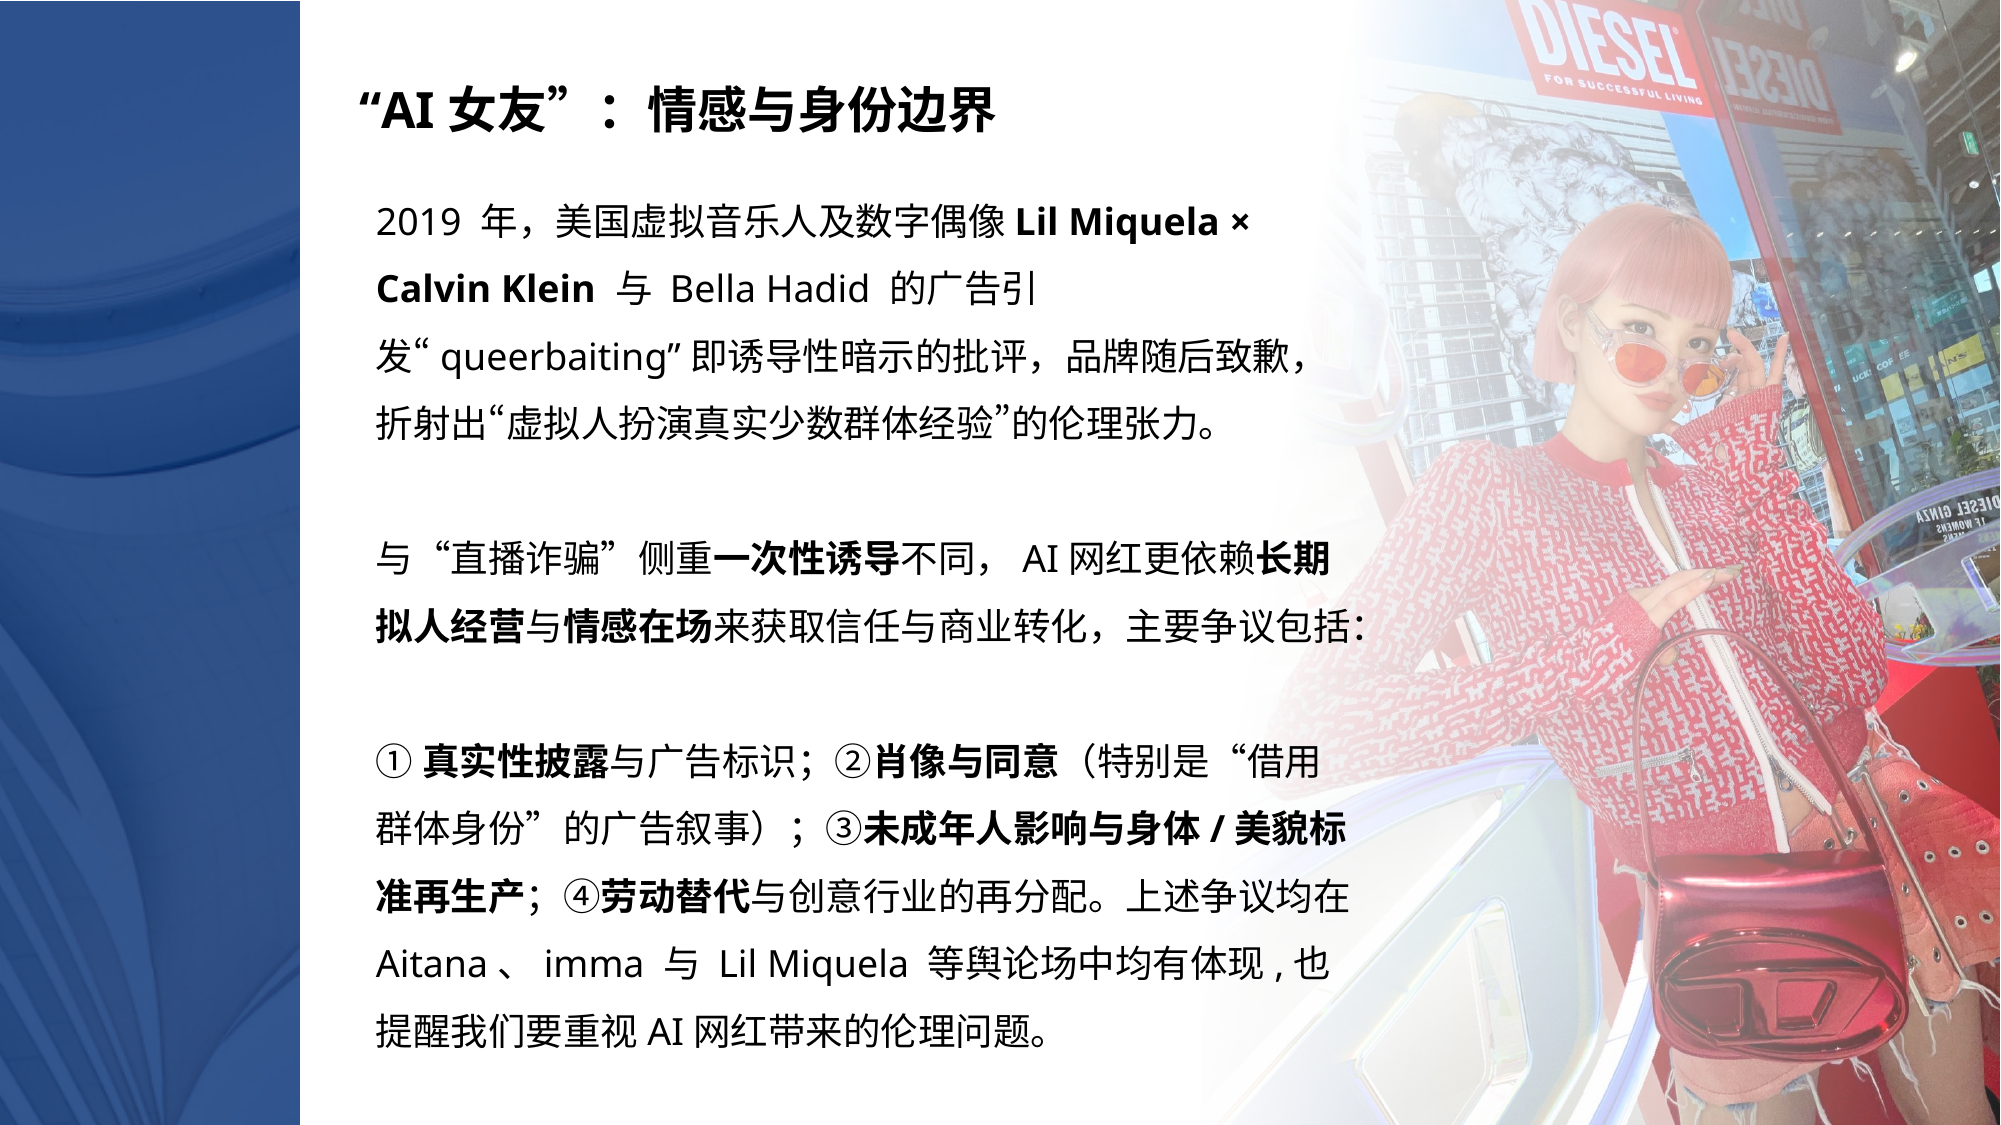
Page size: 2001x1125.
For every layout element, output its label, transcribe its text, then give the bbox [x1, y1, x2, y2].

text_box 2019 年，美国虚拟音乐人及数字偶像Lil Miquela × Calvin Klein 与 Bella Hadid 的广告引发“queerbaiting”即诱导性暗示的批评，品牌随后致歉，折射出“虚拟人扮演真实少数群体经验”的伦理张力。 与“直播诈骗”侧重一次性诱导不同，AI网红更依赖长期拟人经营与情感在场来获取信任与商业转化，主要争议包括： ①真实性披露与广告标识；②肖像与同意（特别是“借用群体身份”的广告叙事）；③未成年人影响与身体/美貌标准再生产；④劳动替代与创意行业的再分配。上述争议均在 Aitana、imma 与 Lil Miquela 等舆论场中均有体现,也提醒我们要重视AI网红带来的伦理问题。 [361, 167, 1200, 1061]
picture [1200, 0, 2000, 1125]
text_box “AI女友”：情感与身份边界 [344, 71, 1013, 147]
picture [0, 0, 301, 1125]
